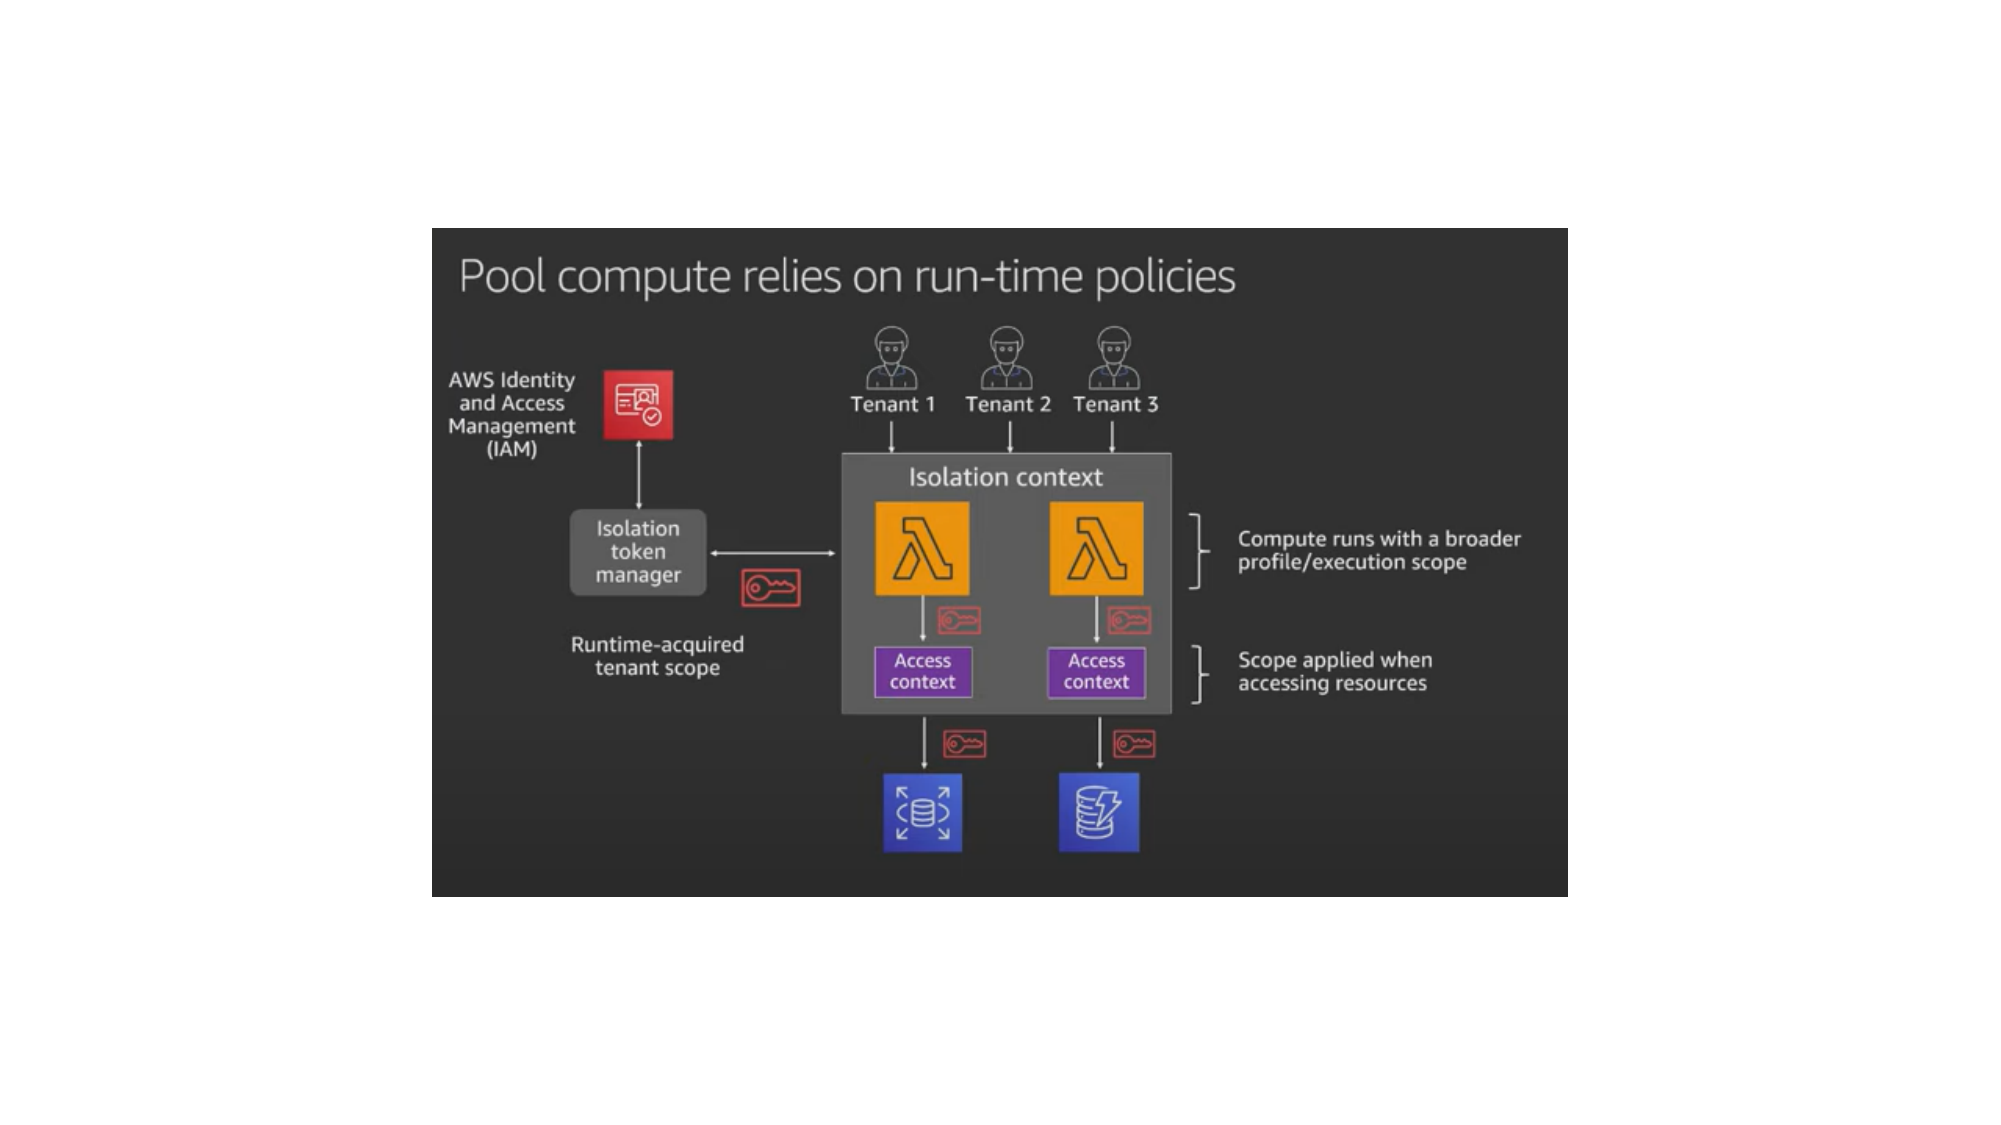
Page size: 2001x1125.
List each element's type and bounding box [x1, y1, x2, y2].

picture [432, 228, 1568, 897]
